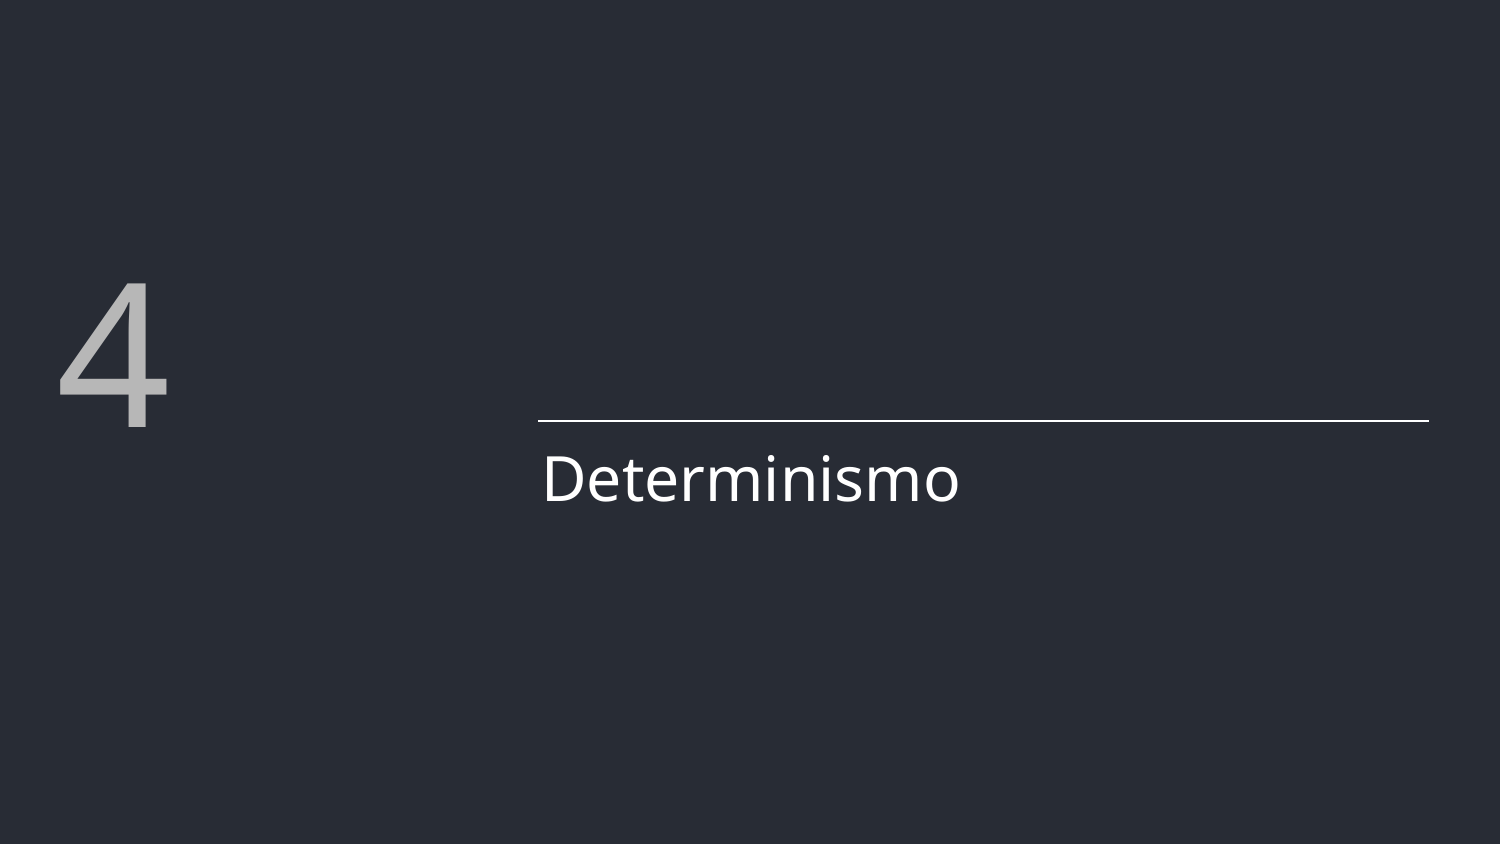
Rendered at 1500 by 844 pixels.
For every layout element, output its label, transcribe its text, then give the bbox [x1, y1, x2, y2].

text_box 4 [41, 212, 492, 463]
text_box Determinismo [526, 424, 1429, 755]
text_box [0, 0, 1500, 844]
